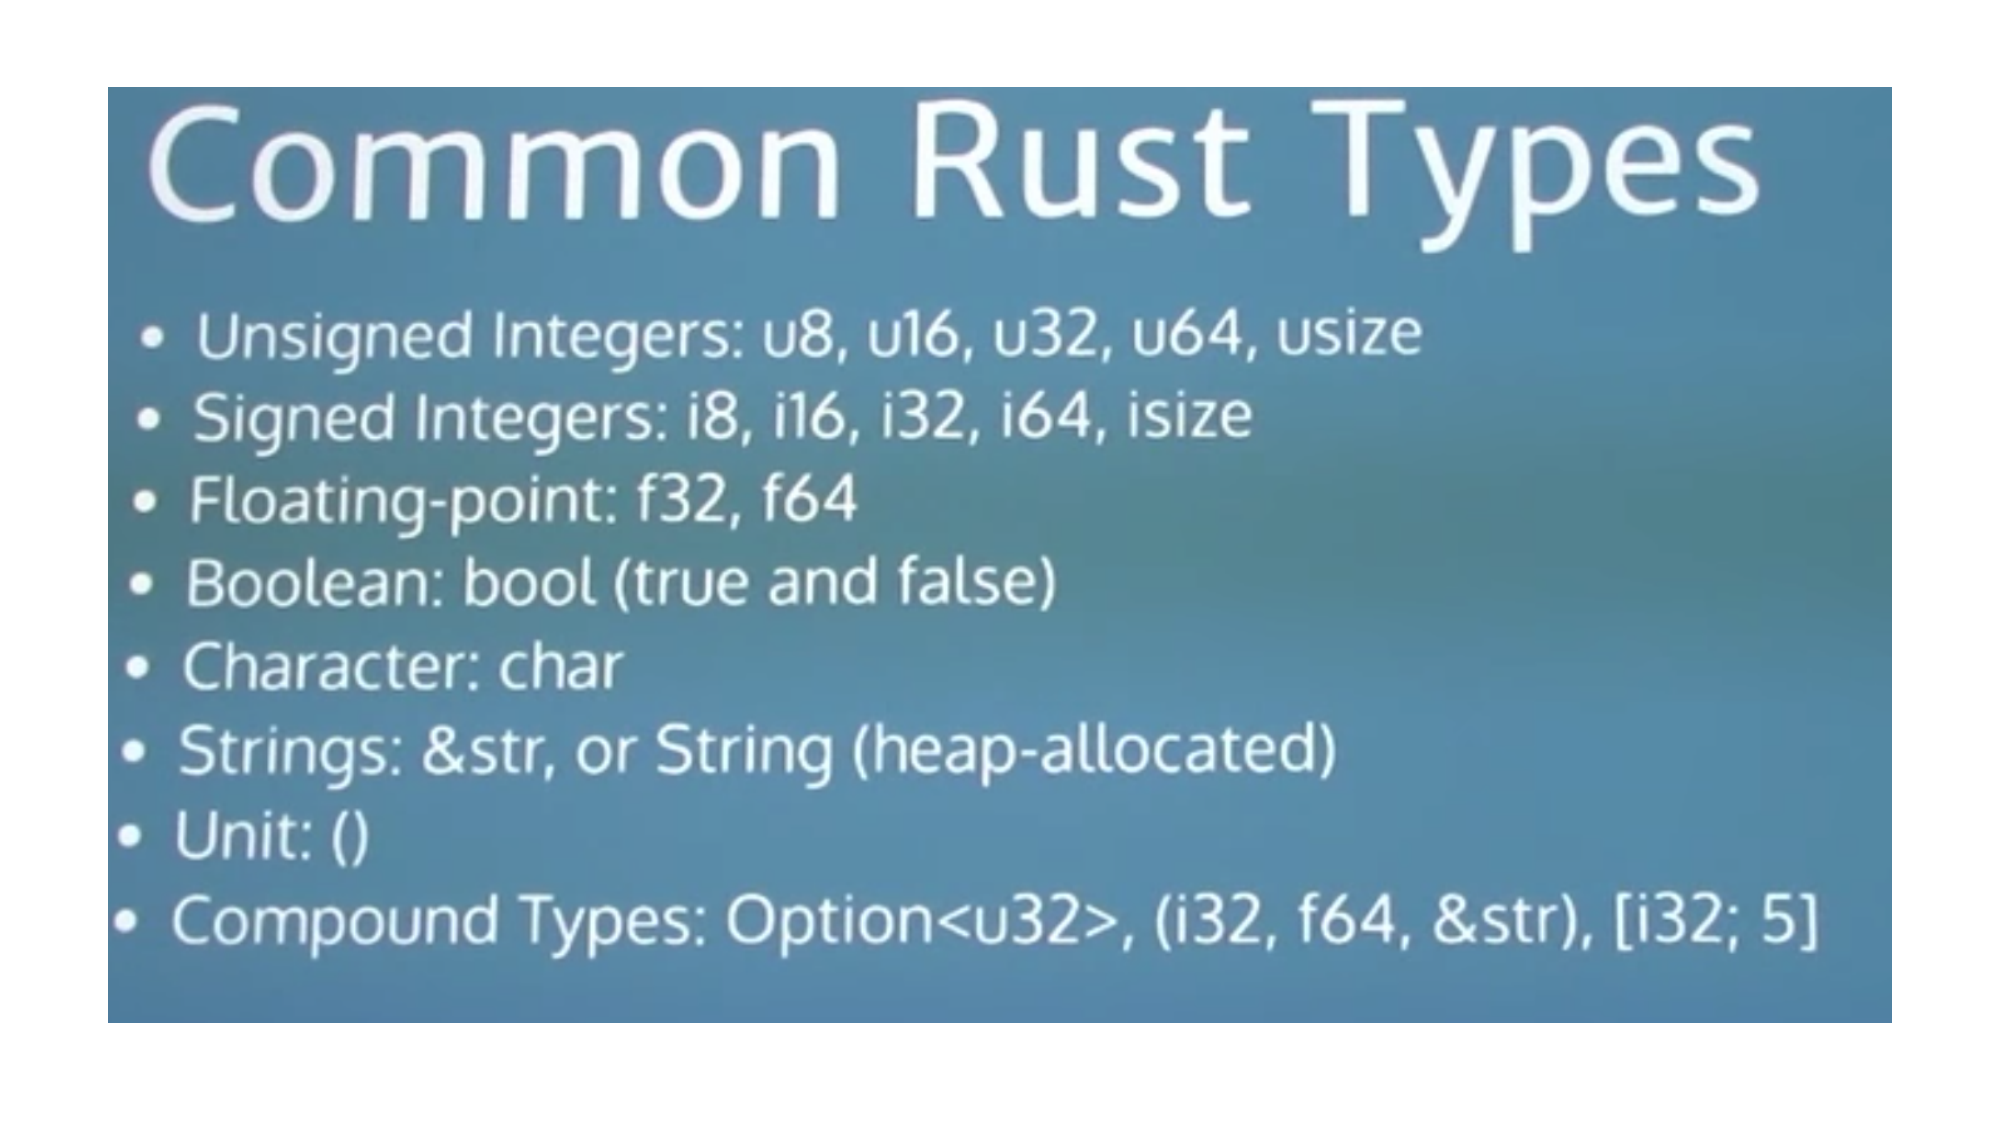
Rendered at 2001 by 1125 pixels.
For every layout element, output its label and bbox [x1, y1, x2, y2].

list [108, 87, 1892, 1023]
